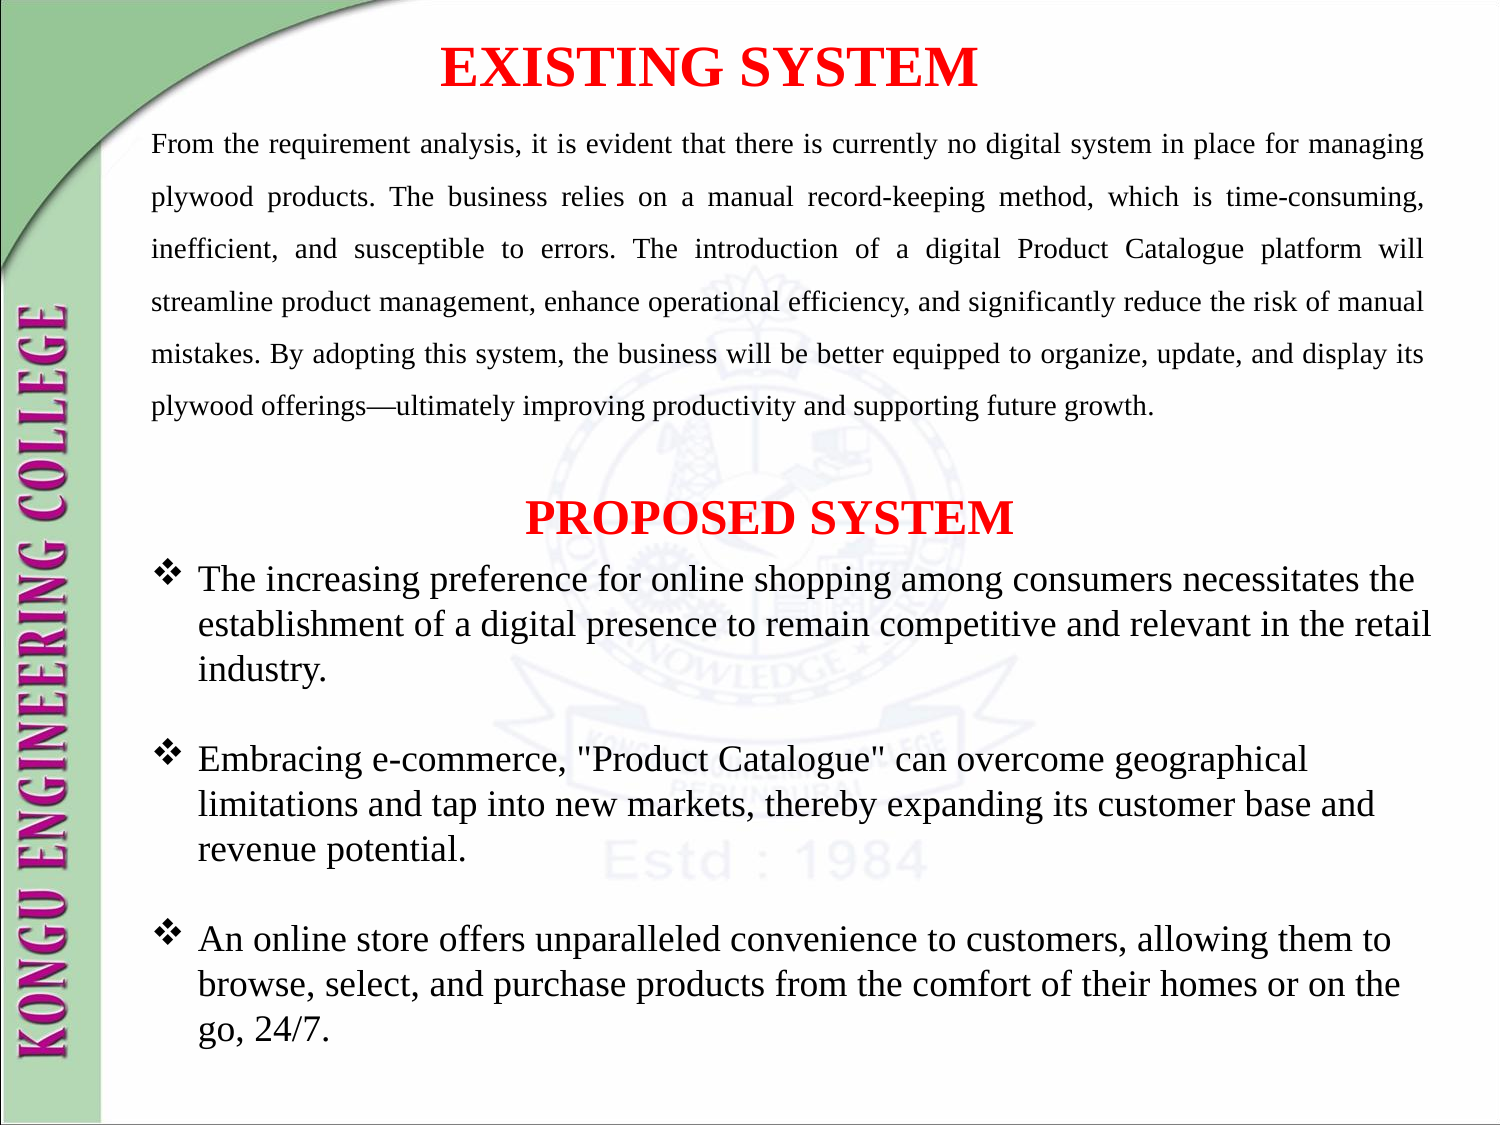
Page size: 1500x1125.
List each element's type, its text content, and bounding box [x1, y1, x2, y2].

text_box PROPOSED SYSTEM [525, 462, 1137, 545]
picture [0, 0, 1500, 1125]
text_box The increasing preference for online shopping among consumers necessitates the establishment of a digital presence to remain competitive and relevant in the retail industry. Embracing e-commerce, "Product Catalogue" can overcome geographical limitations and tap into new markets, thereby expanding its customer base and revenue potential. An online store offers unparalleled convenience to customers, allowing them to browse, select, and purchase products from the comfort of their homes or on the go, 24/7. [136, 546, 1463, 1057]
title EXISTING SYSTEM [135, 30, 1442, 99]
list From the requirement analysis, it is evident that there is currently no digital system in place for managing plywood products. The business relies on a manual record-keeping method, which is time-consuming, inefficient, and susceptible to errors. The introduction of a digital Product Catalogue platform will streamline product management, enhance operational efficiency, and significantly reduce the risk of manual mistakes. By adopting this system, the business will be better equipped to organize, update, and display its plywood offerings—ultimately improving productivity and supporting future growth. [135, 99, 1442, 513]
